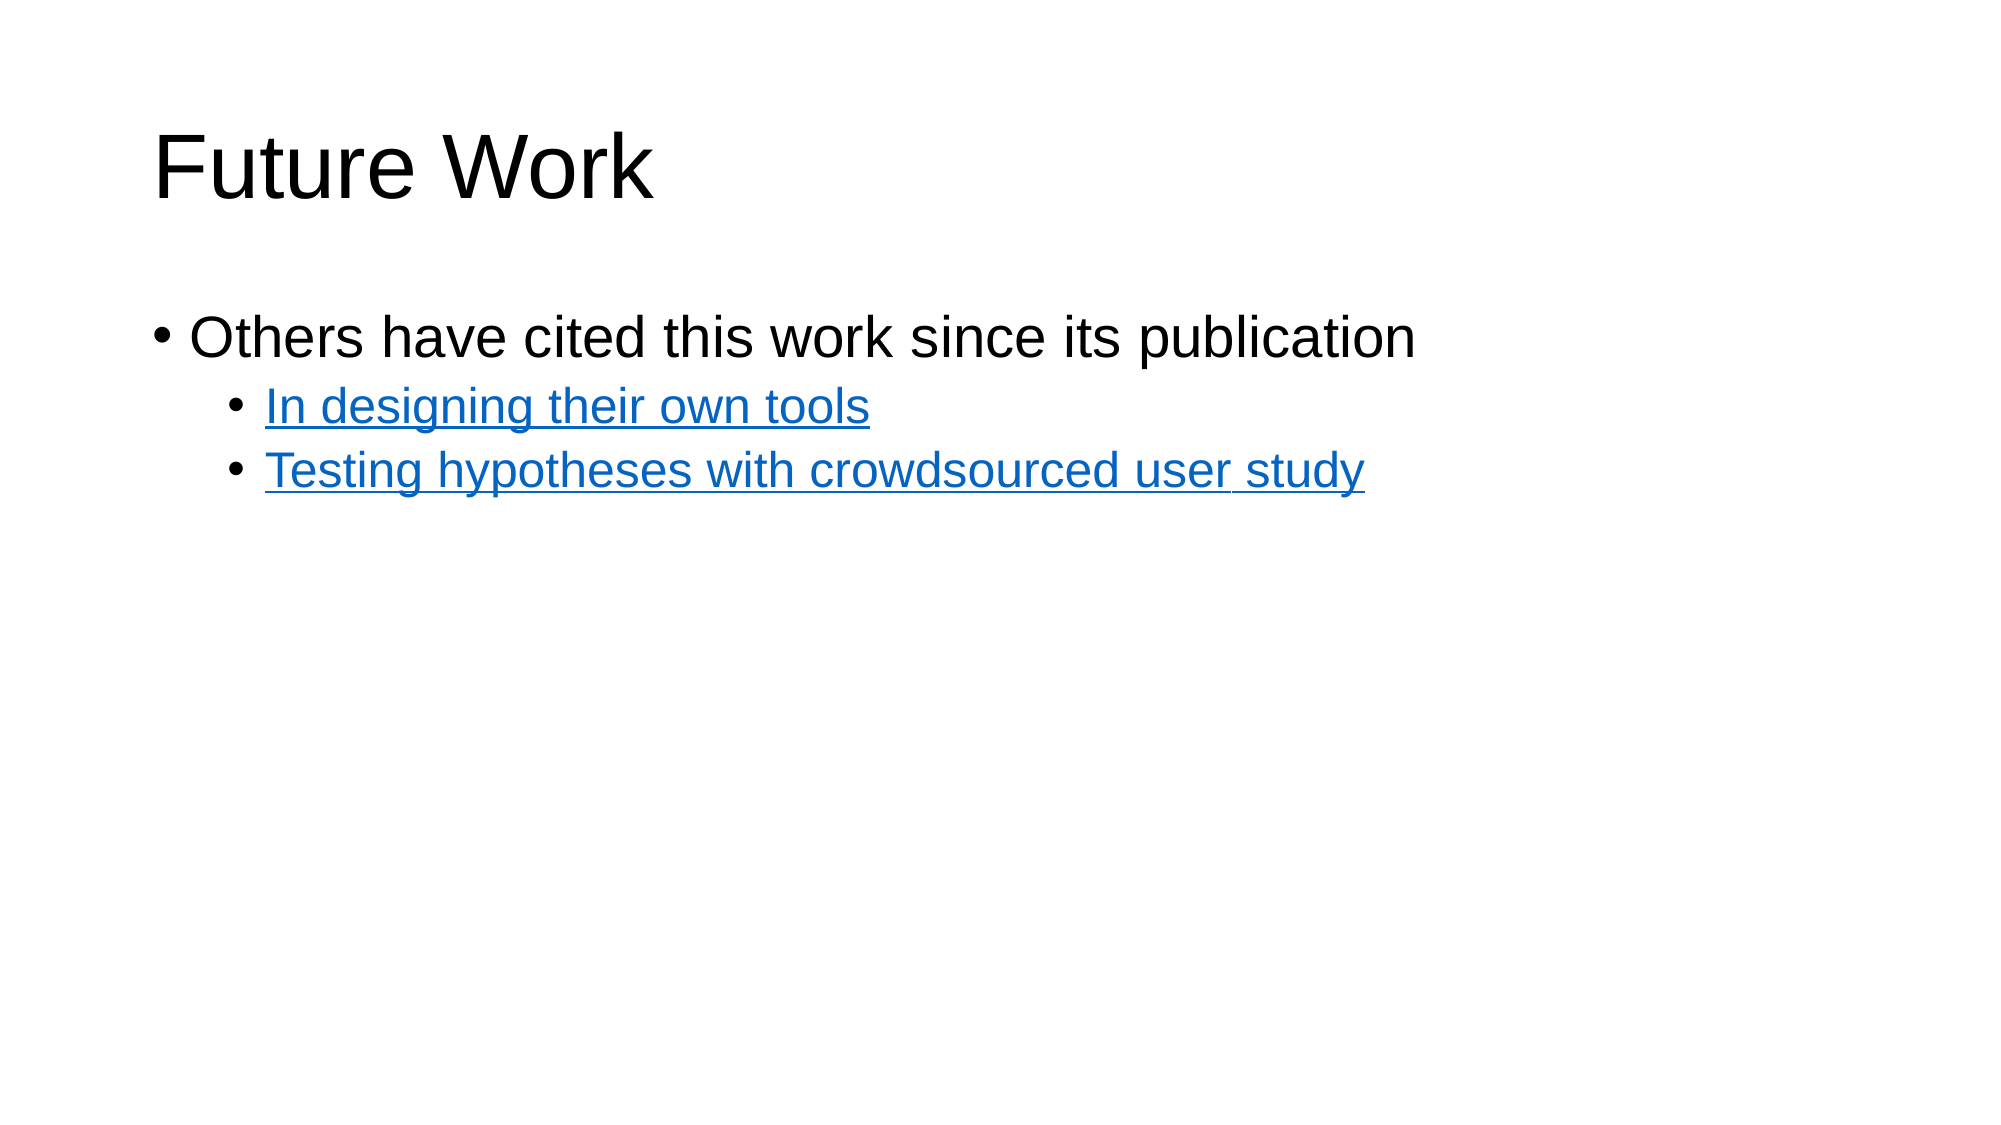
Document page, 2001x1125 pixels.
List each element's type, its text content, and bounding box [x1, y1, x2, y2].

title Future Work [137, 59, 1863, 278]
list Others have cited this work since its publication In designing their own tools Testing hypotheses with crowdsourced user study [137, 299, 1863, 1014]
